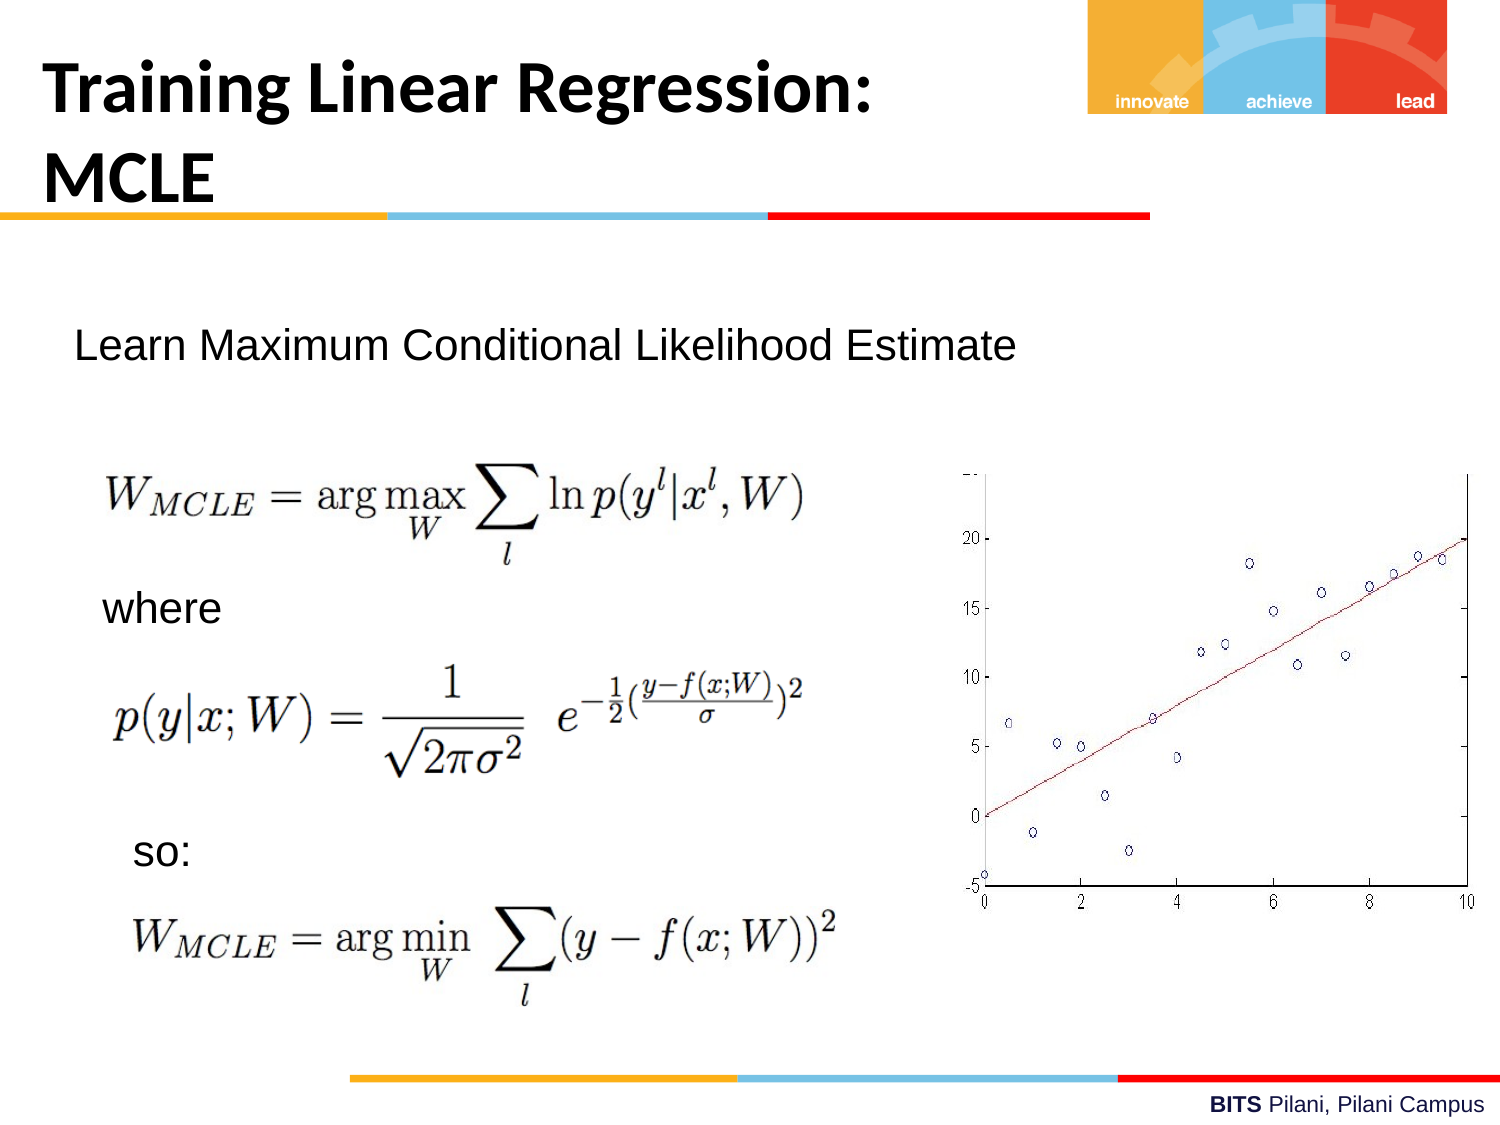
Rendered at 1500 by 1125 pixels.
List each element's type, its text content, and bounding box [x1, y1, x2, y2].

text_box [112, 663, 803, 779]
text_box [132, 906, 836, 1007]
text_box [105, 463, 803, 566]
text_box [962, 474, 1481, 914]
text_box so: [131, 820, 194, 876]
text_box Learn Maximum Conditional Likelihood Estimate [72, 314, 1020, 370]
text_box where [100, 577, 225, 633]
picture [1087, 0, 1448, 114]
title Training Linear Regression: MCLE [41, 31, 928, 222]
